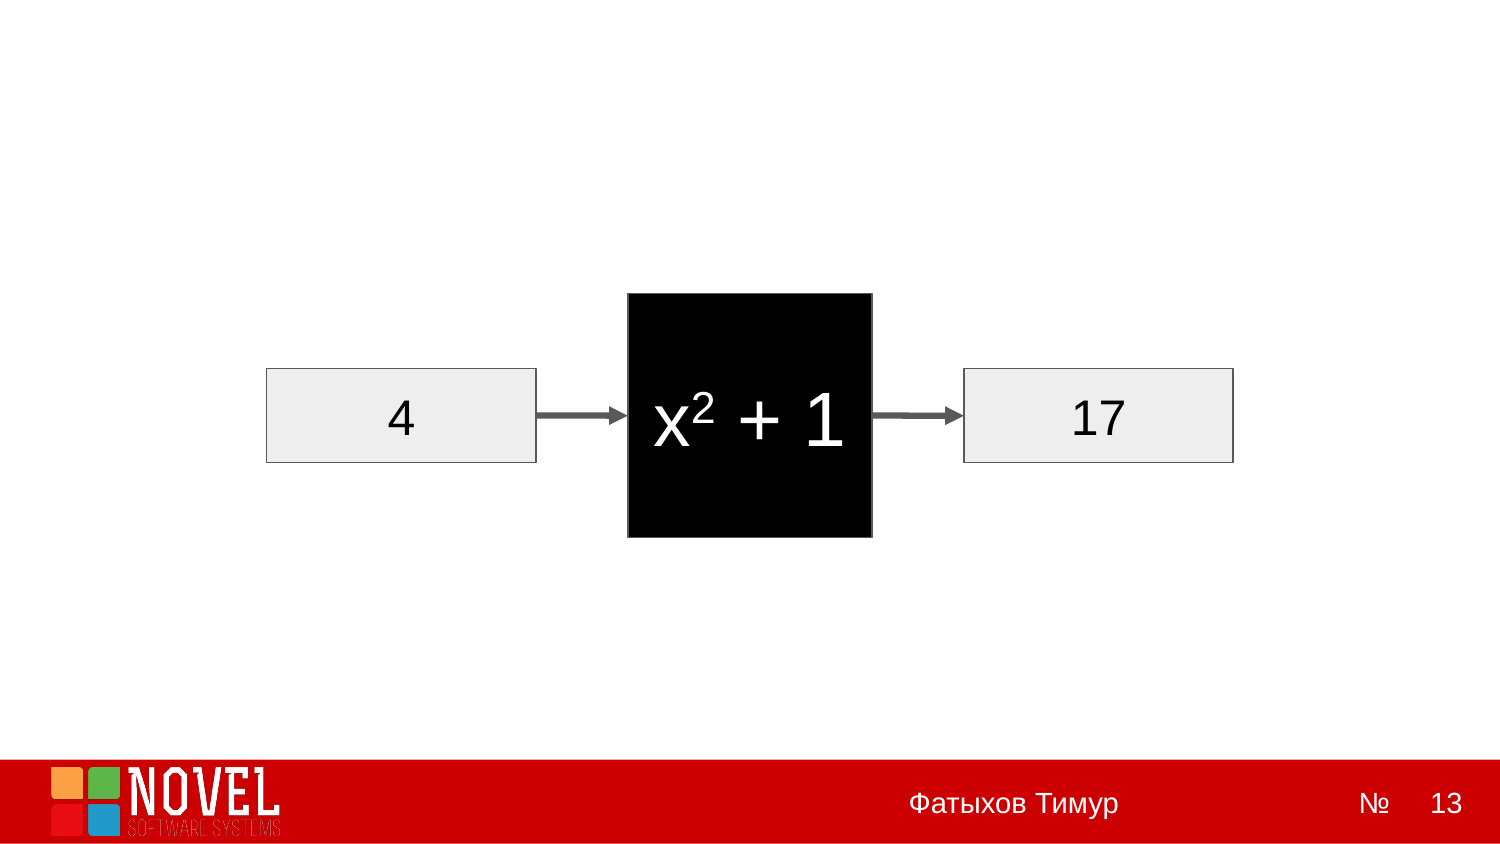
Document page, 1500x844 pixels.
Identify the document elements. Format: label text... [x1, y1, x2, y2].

picture [51, 767, 280, 836]
text_box 4 [266, 368, 536, 463]
text_box x2 + 1 [627, 293, 873, 538]
slide_number ‹#› [1415, 759, 1500, 844]
text_box 17 [963, 368, 1234, 463]
